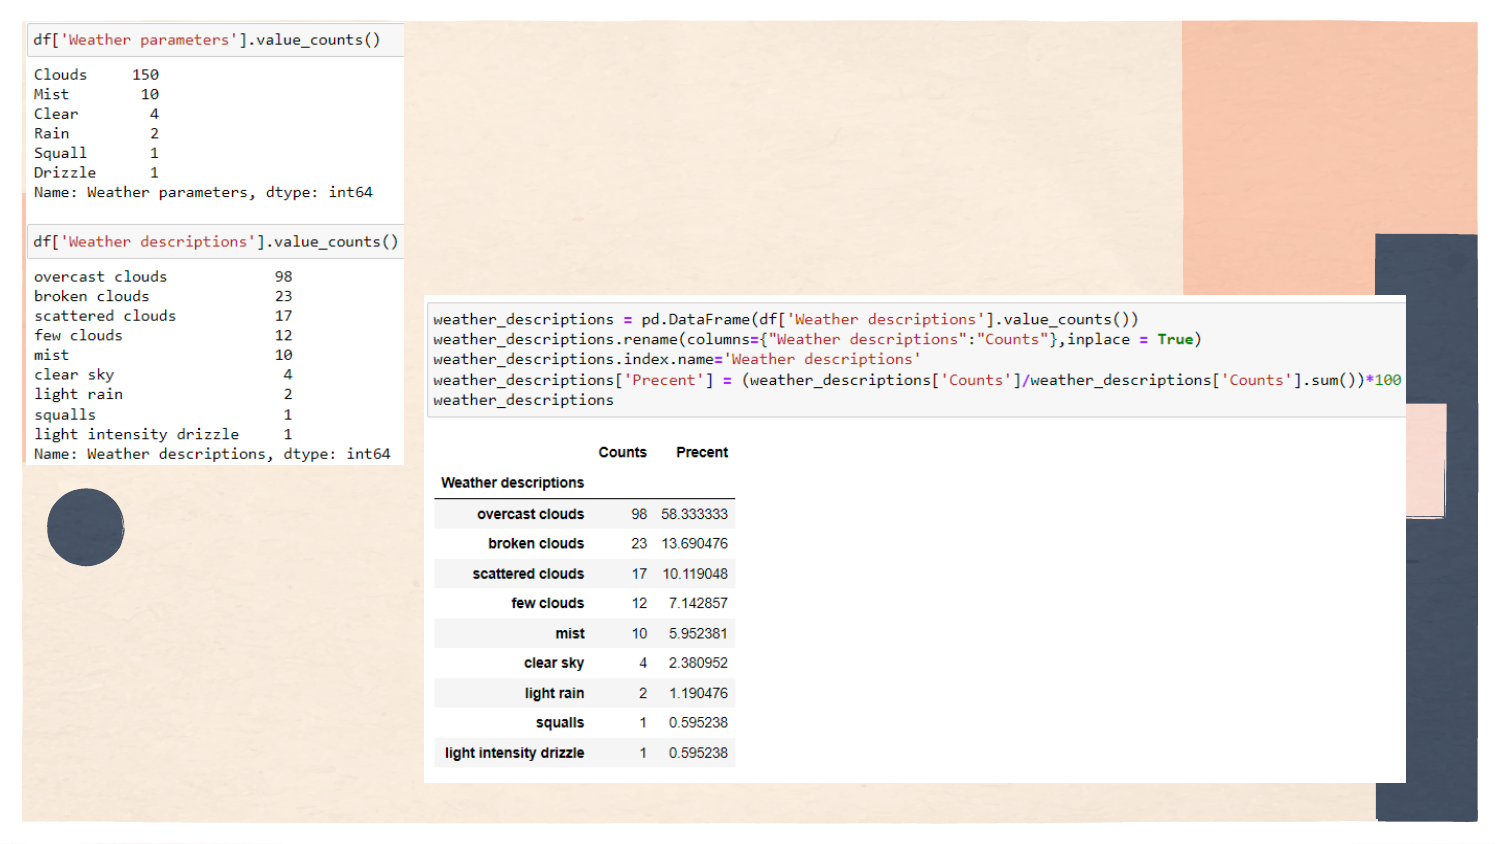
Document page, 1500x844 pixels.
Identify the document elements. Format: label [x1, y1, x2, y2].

picture [424, 295, 1407, 783]
picture [25, 21, 405, 465]
